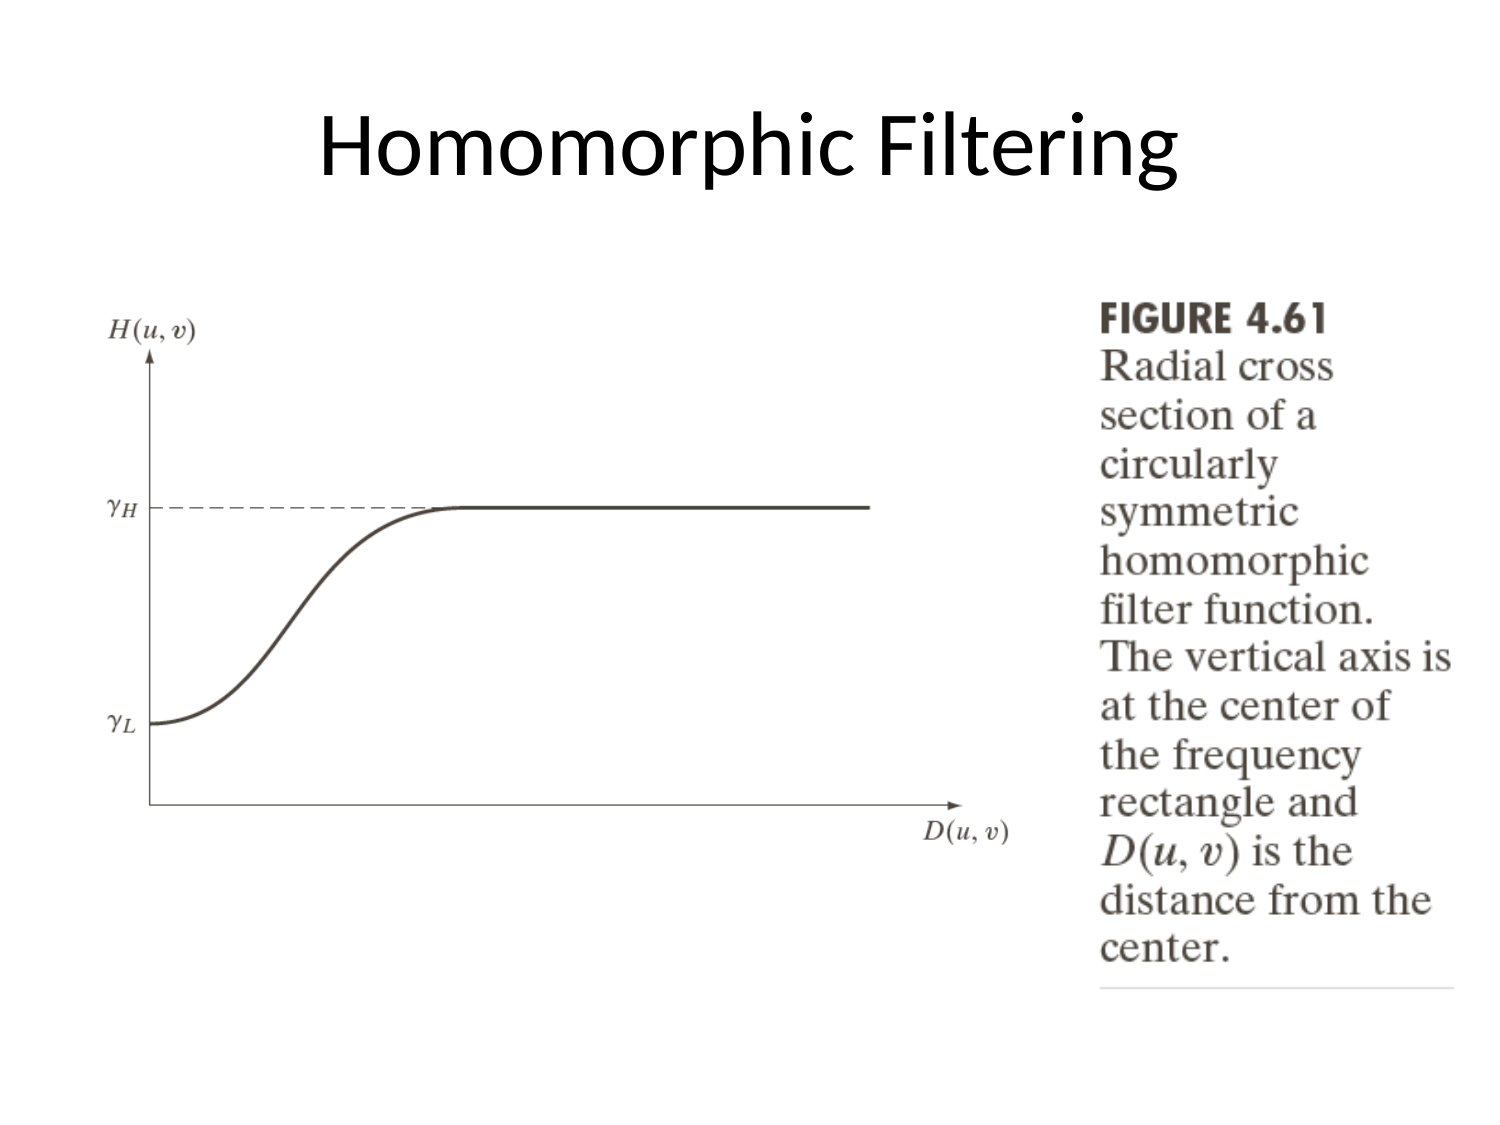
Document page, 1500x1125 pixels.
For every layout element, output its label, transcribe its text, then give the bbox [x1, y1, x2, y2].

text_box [1080, 290, 1471, 1011]
picture [76, 302, 1022, 860]
picture [1080, 290, 1473, 1013]
title Homomorphic Filtering [75, 45, 1425, 233]
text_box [76, 302, 1021, 858]
